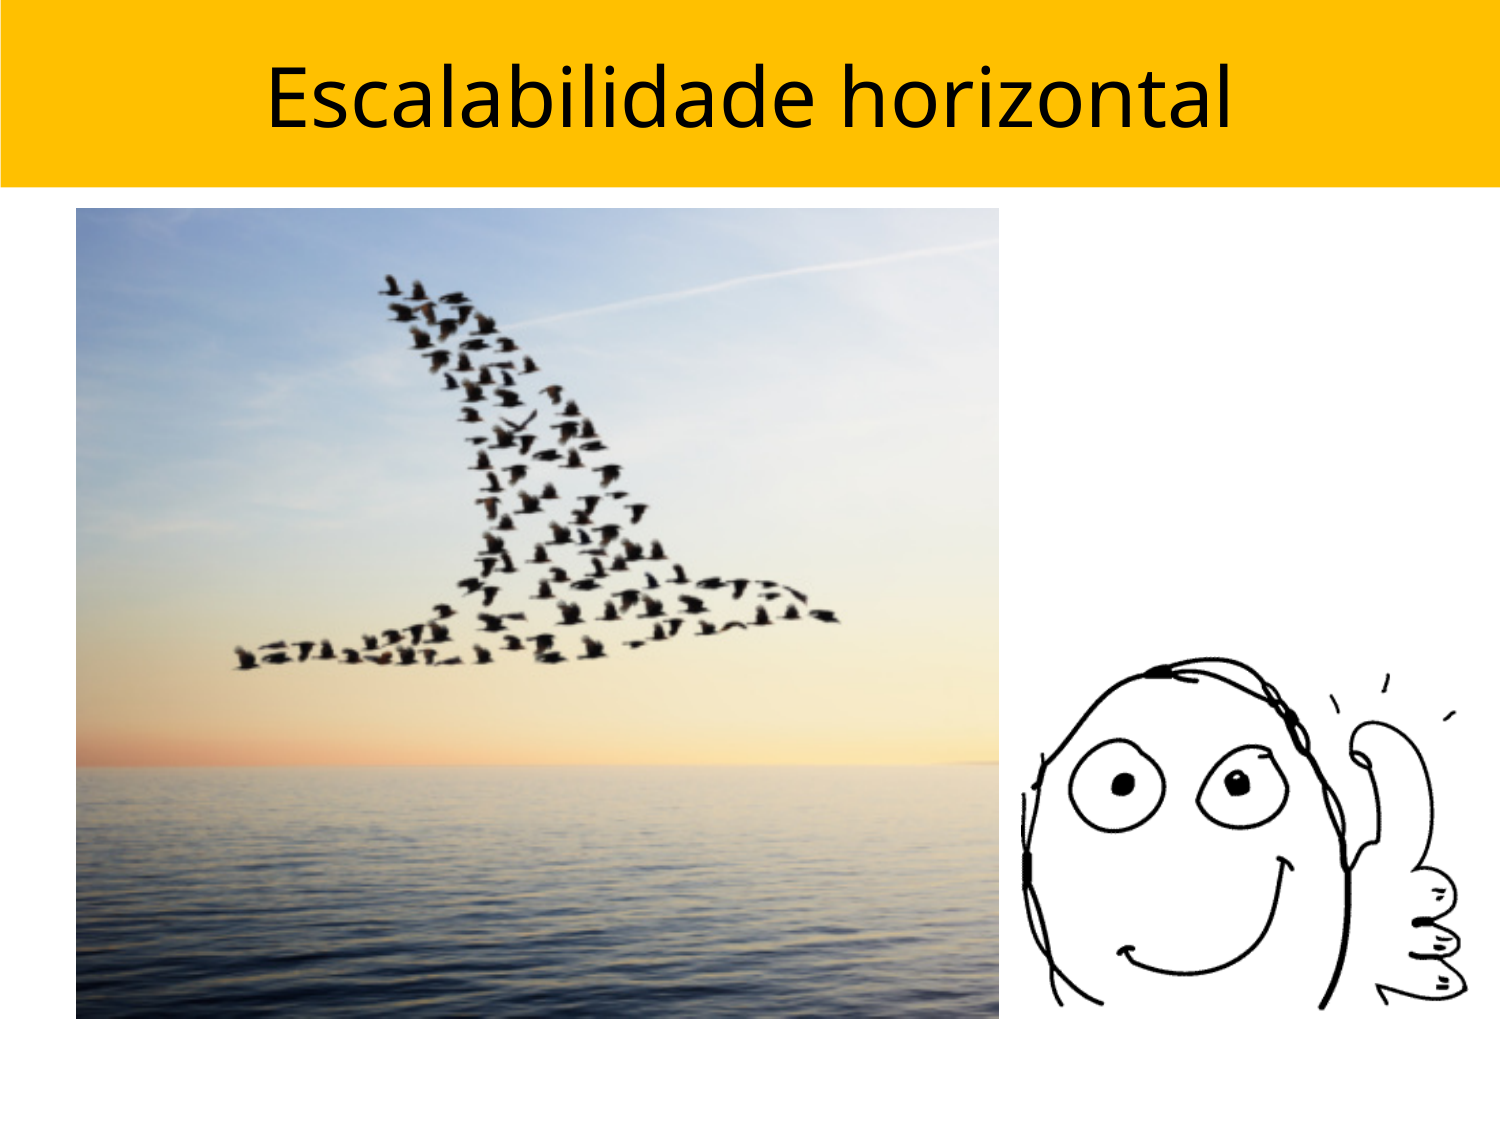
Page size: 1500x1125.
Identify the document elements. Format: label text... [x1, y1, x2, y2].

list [76, 207, 999, 1019]
text_box Escalabilidade horizontal [0, 0, 1500, 188]
picture [1021, 656, 1469, 1012]
